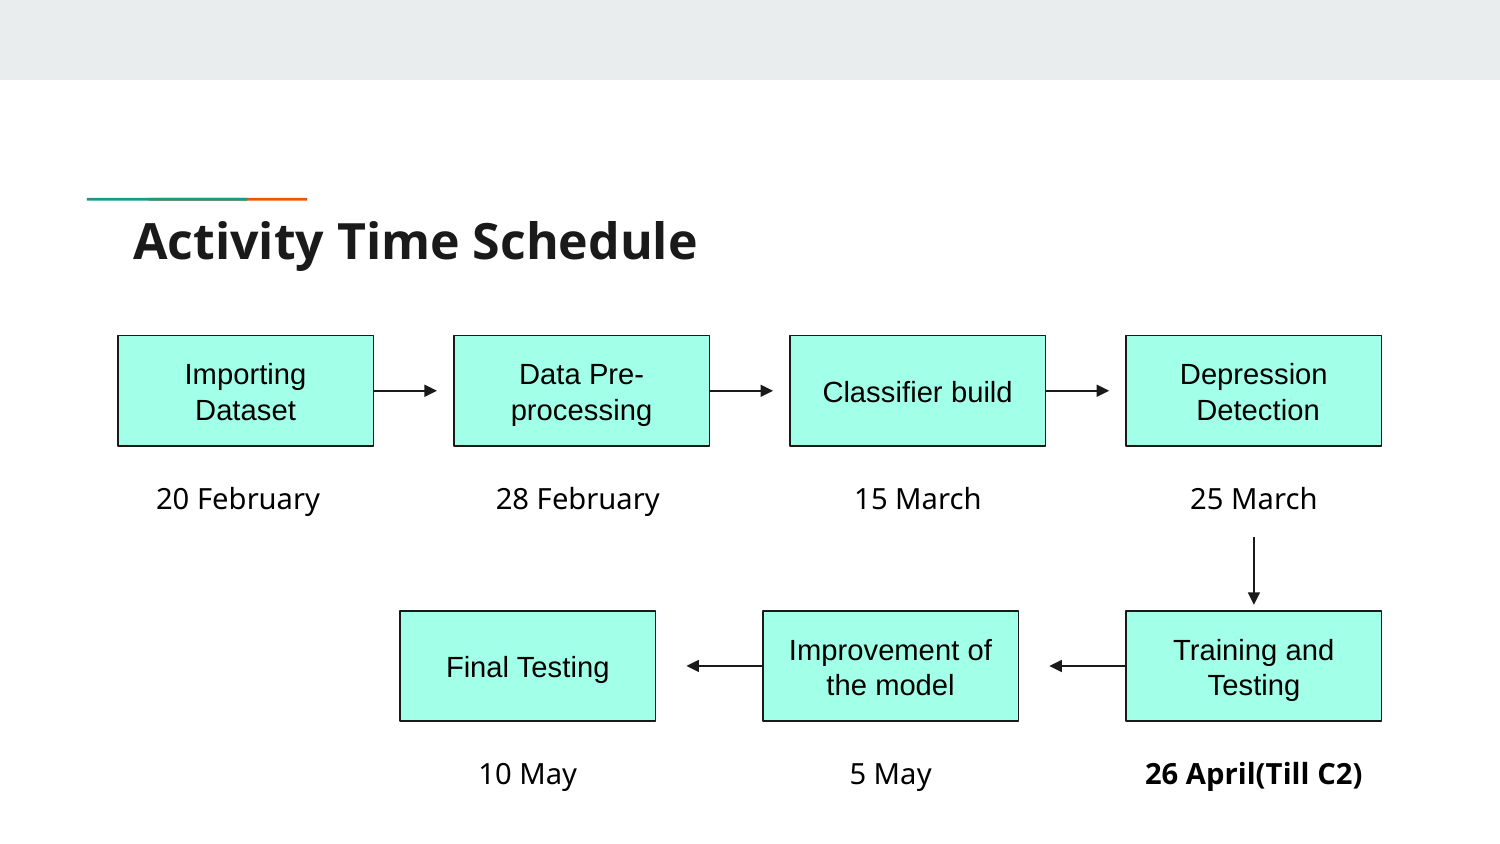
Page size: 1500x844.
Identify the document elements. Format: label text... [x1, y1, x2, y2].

text_box 5 May [762, 740, 1019, 806]
text_box Depression Detection [1126, 335, 1382, 446]
text_box 15 March [790, 465, 1046, 531]
text_box 26 April(Till C2) [1126, 740, 1382, 806]
text_box Final Testing [400, 610, 656, 722]
text_box Training and Testing [1126, 610, 1382, 722]
text_box 25 March [1126, 465, 1382, 531]
text_box Data Pre-processing [454, 335, 710, 446]
text_box 20 February [114, 465, 370, 531]
text_box Classifier build [790, 335, 1046, 446]
text_box 28 February [454, 465, 710, 531]
text_box 10 May [400, 740, 656, 806]
text_box Importing Dataset [117, 335, 374, 446]
title Activity Time Schedule [118, 194, 750, 275]
text_box Improvement of the model [762, 610, 1019, 722]
